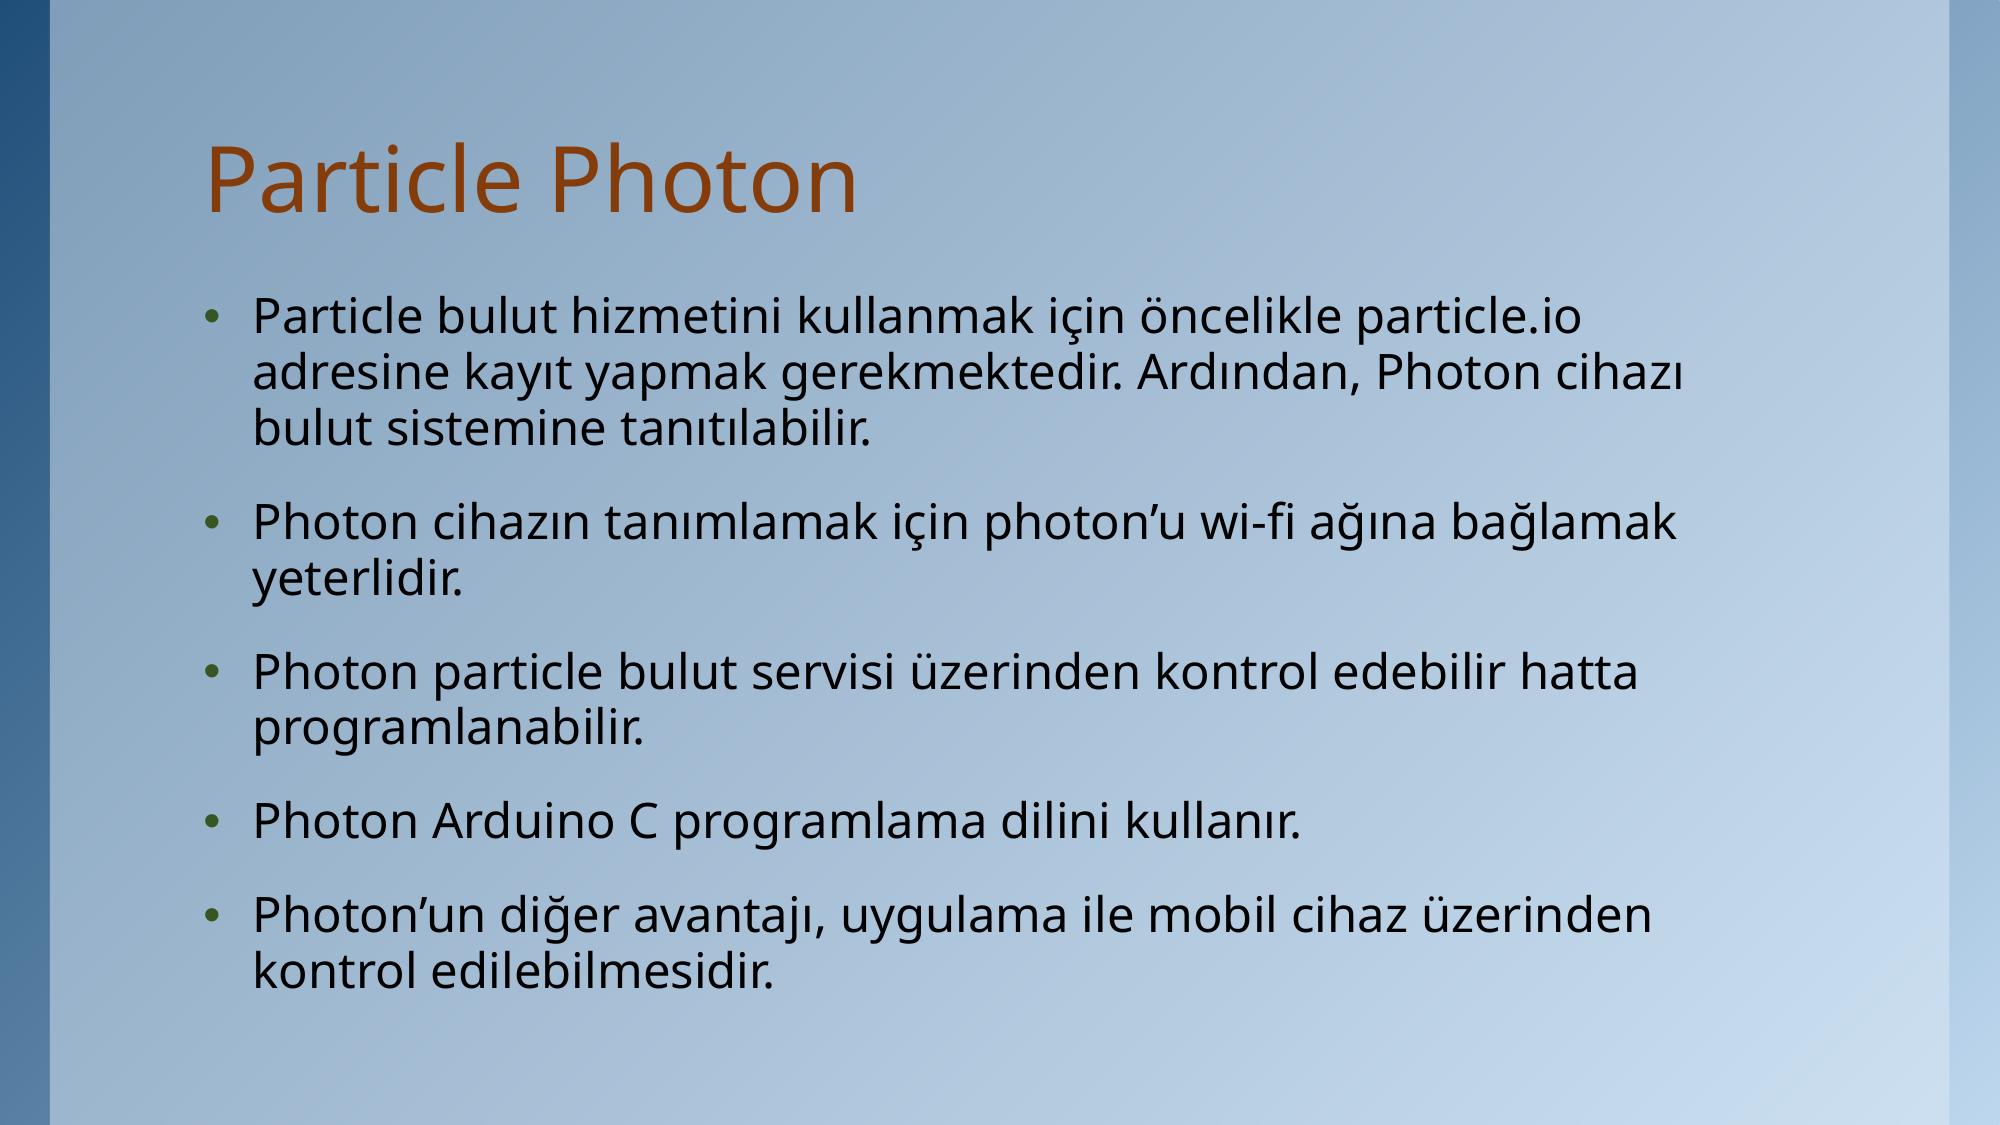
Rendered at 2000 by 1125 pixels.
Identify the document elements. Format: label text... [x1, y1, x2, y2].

title Particle Photon [183, 12, 1850, 242]
list Particle bulut hizmetini kullanmak için öncelikle particle.io adresine kayıt yapmak gerekmektedir. Ardından, Photon cihazı bulut sistemine tanıtılabilir. Photon cihazın tanımlamak için photon’u wi-fi ağına bağlamak yeterlidir. Photon particle bulut servisi üzerinden kontrol edebilir hatta programlanabilir. Photon Arduino C programlama dilini kullanır. Photon’un diğer avantajı, uygulama ile mobil cihaz üzerinden kontrol edilebilmesidir. [183, 279, 1733, 1013]
